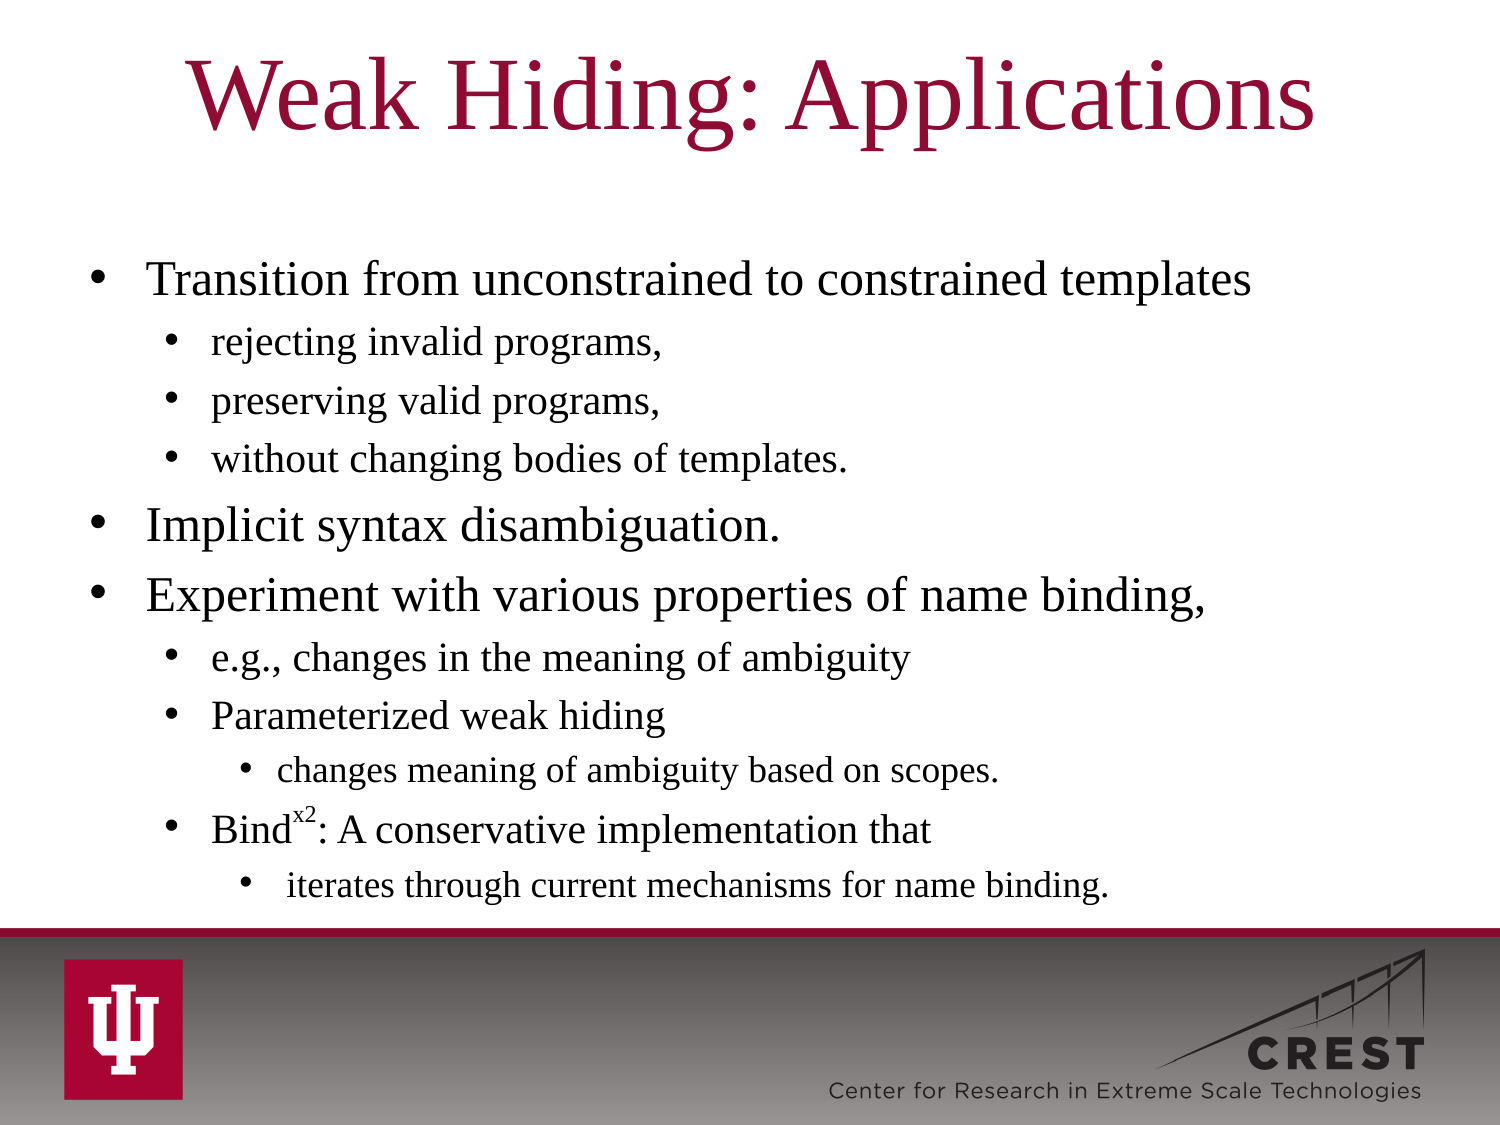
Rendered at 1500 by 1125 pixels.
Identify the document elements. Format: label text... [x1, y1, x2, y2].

title Weak Hiding: Applications [63, 17, 1441, 239]
list Transition from unconstrained to constrained templates rejecting invalid programs, preserving valid programs, without changing bodies of templates. Implicit syntax disambiguation. Experiment with various properties of name binding, e.g., changes in the meaning of ambiguity Parameterized weak hiding changes meaning of ambiguity based on scopes. Bindx2: A conservative implementation that iterates through current mechanisms for name binding. [74, 238, 1432, 1079]
picture [0, 928, 1500, 1125]
